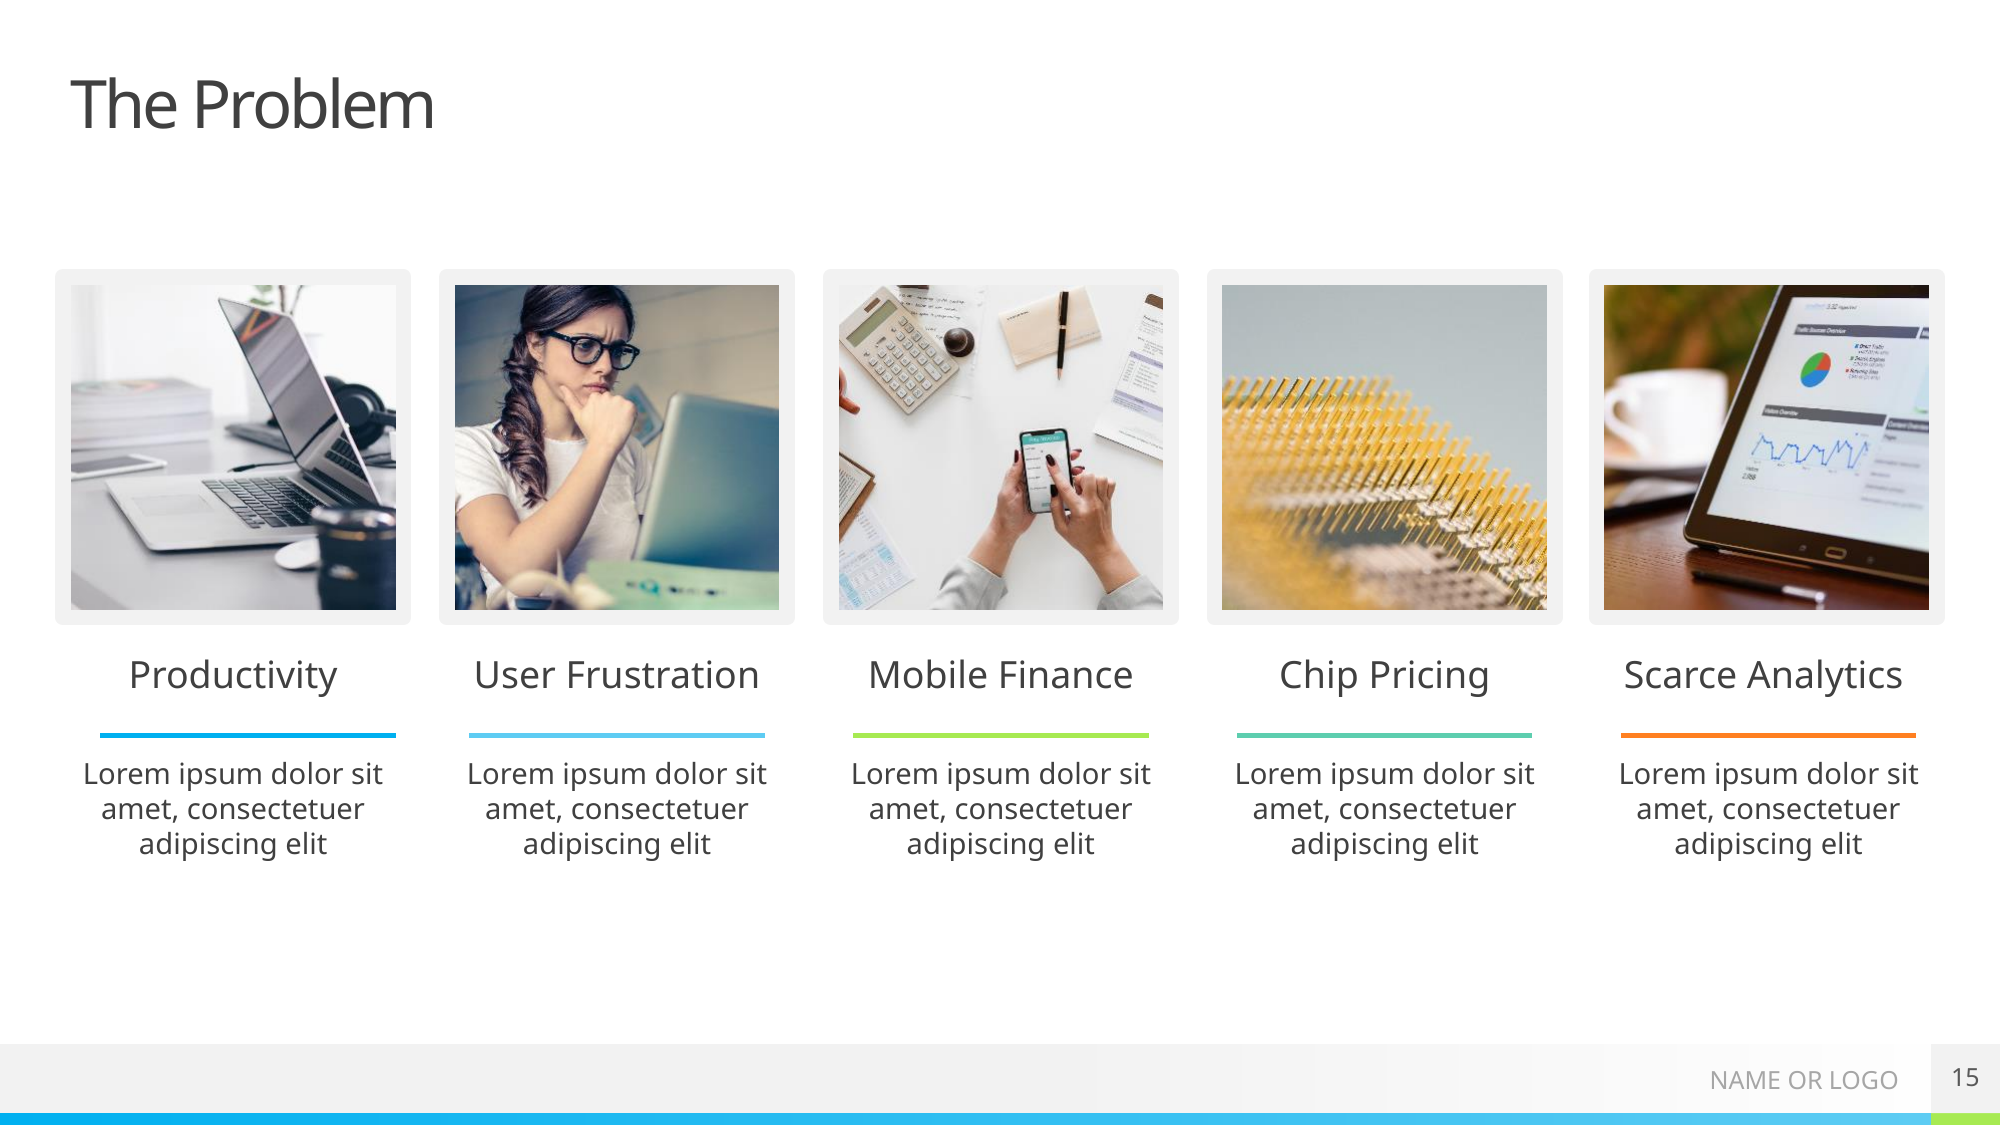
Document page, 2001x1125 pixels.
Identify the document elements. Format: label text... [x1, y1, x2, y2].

picture [454, 284, 780, 610]
list Lorem ipsum dolor sit amet, consectetuer adipiscing elit [1606, 755, 1932, 874]
picture [1222, 284, 1548, 610]
list Mobile Finance [838, 651, 1164, 711]
list Lorem ipsum dolor sit amet, consectetuer adipiscing elit [838, 755, 1164, 874]
list Lorem ipsum dolor sit amet, consectetuer adipiscing elit [1222, 755, 1548, 874]
picture [1604, 284, 1930, 610]
picture [838, 284, 1164, 610]
title The Problem [70, 70, 1932, 142]
list Lorem ipsum dolor sit amet, consectetuer adipiscing elit [70, 755, 396, 874]
list Scarce Analytics [1606, 651, 1932, 711]
list Lorem ipsum dolor sit amet, consectetuer adipiscing elit [454, 755, 780, 874]
list User Frustration [454, 651, 780, 711]
list Chip Pricing [1222, 651, 1548, 711]
list Productivity [70, 651, 396, 711]
picture [70, 284, 396, 610]
slide_number 15 [1931, 1044, 2000, 1114]
